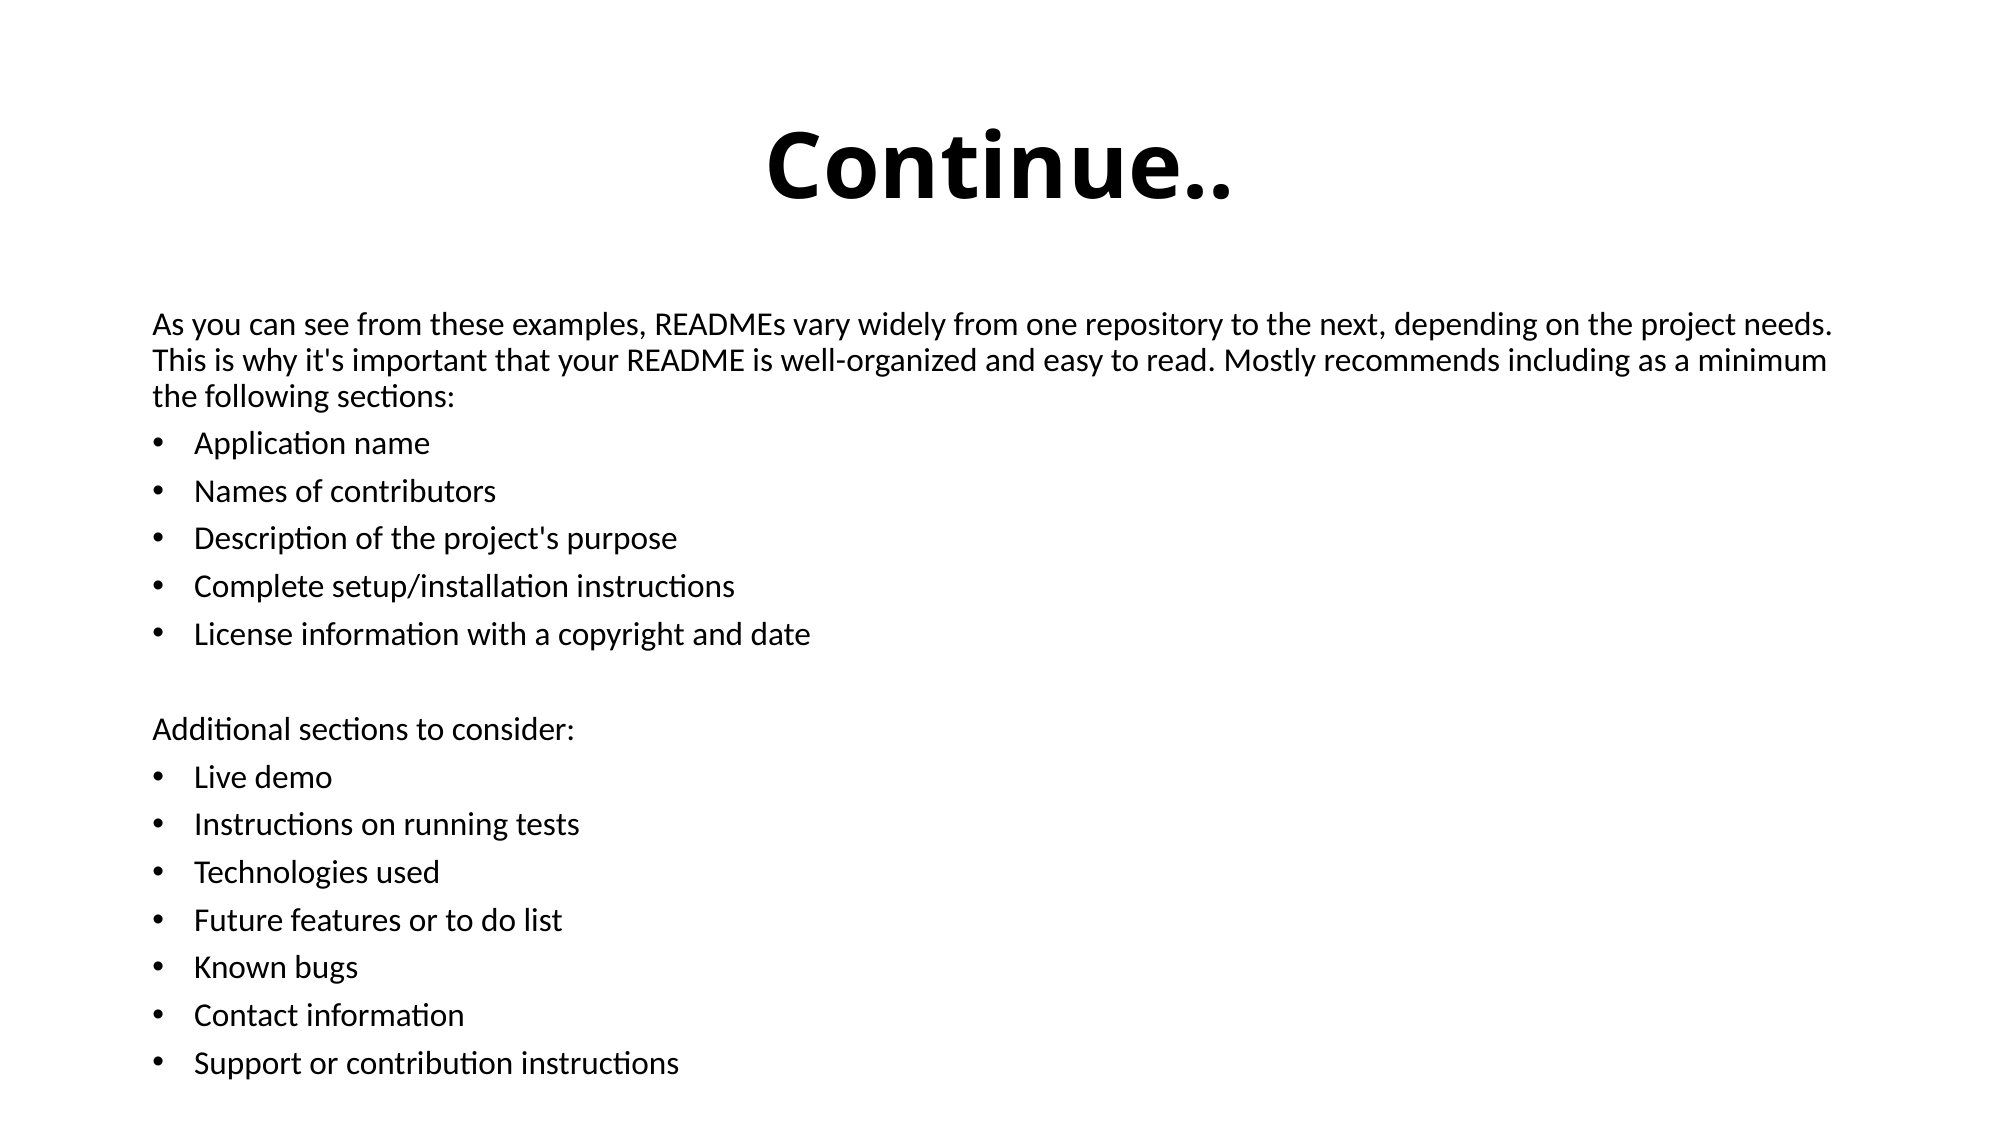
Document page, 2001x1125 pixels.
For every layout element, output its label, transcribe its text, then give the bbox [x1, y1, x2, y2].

text_box As you can see from these examples, READMEs vary widely from one repository to the next, depending on the project needs. This is why it's important that your README is well-organized and easy to read. Mostly recommends including as a minimum the following sections: Application name Names of contributors Description of the project's purpose Complete setup/installation instructions License information with a copyright and date Additional sections to consider: Live demo Instructions on running tests Technologies used Future features or to do list Known bugs Contact information Support or contribution instructions [137, 299, 1863, 1099]
text_box Continue.. [137, 59, 1863, 278]
